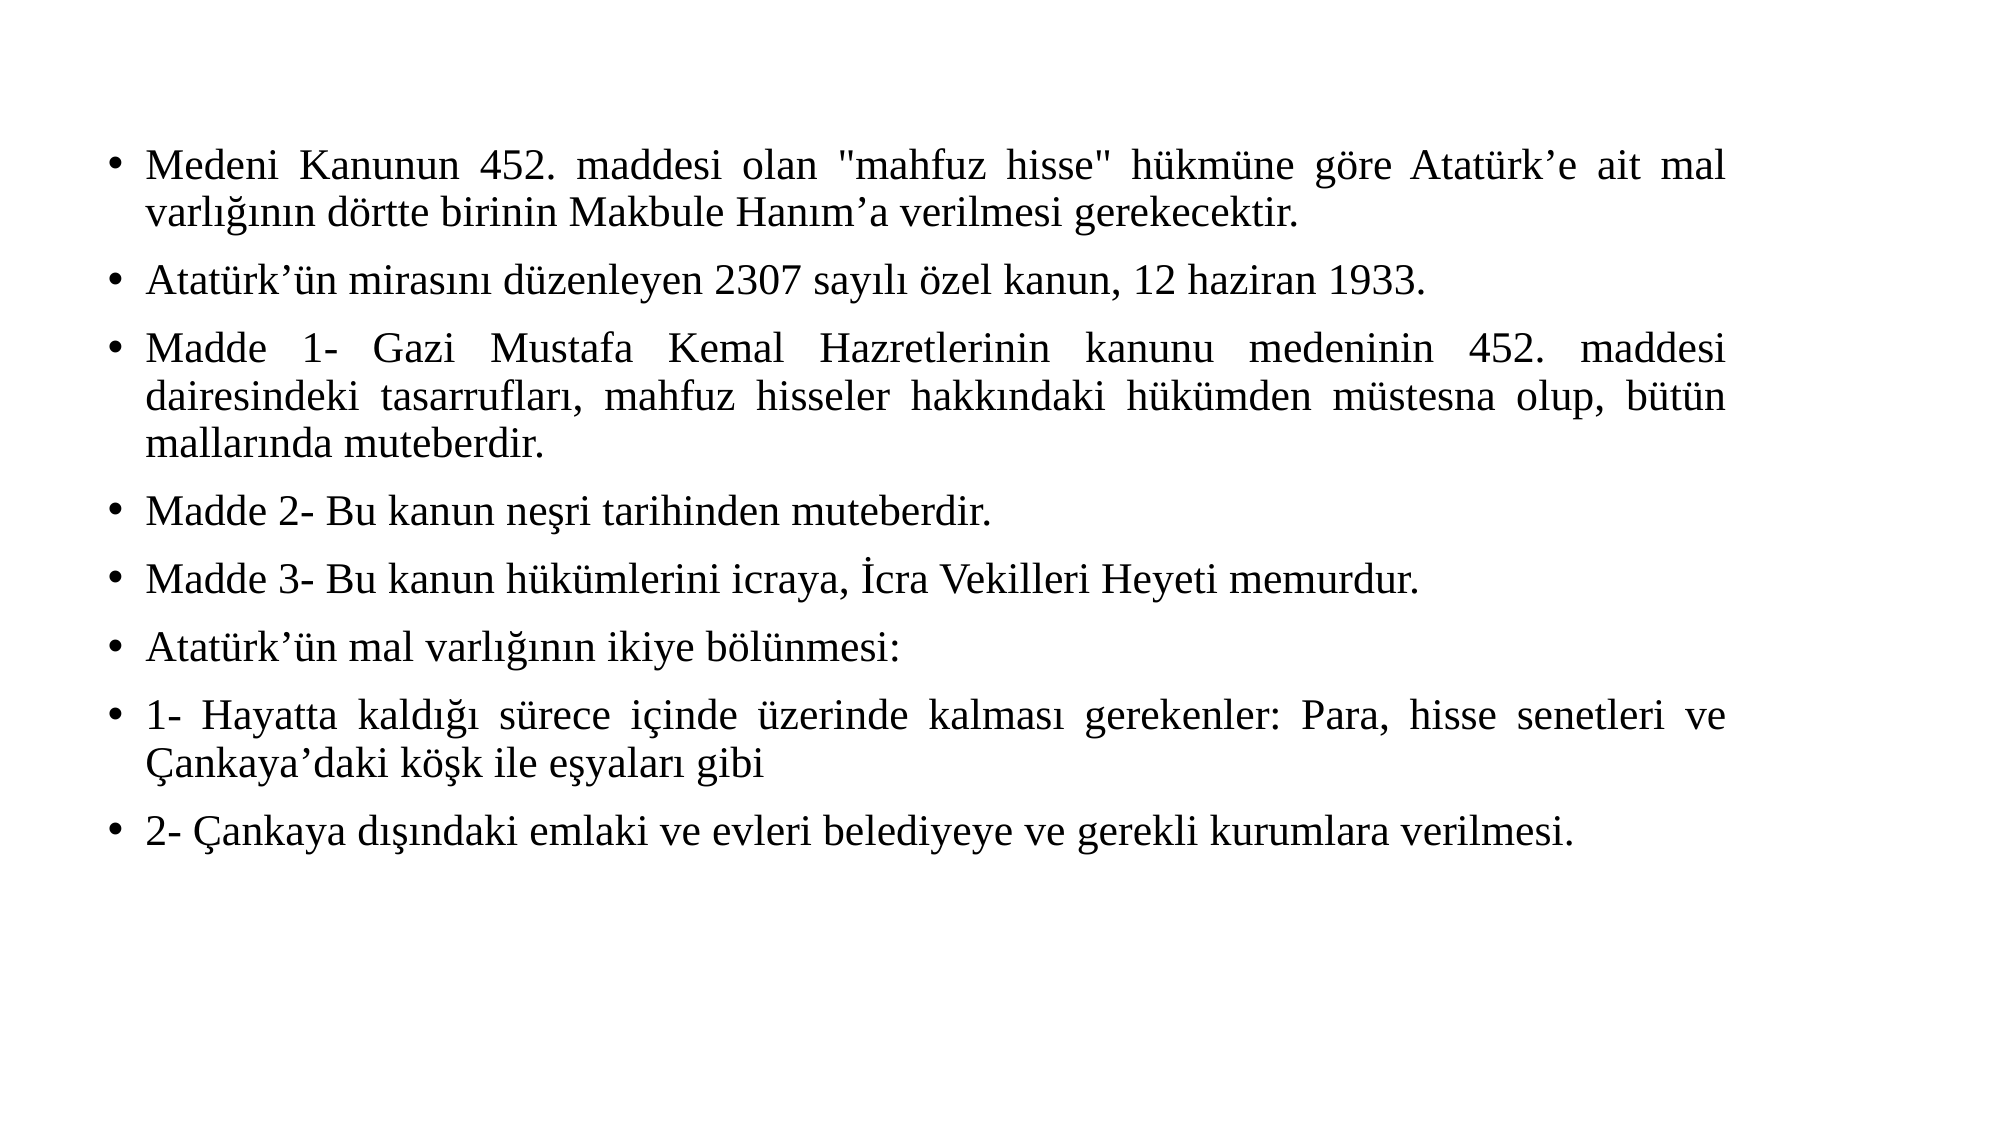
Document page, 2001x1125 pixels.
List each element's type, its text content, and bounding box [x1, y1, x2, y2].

list Medeni Kanunun 452. maddesi olan "mahfuz hisse" hükmüne göre Atatürk’e ait mal varlığının dörtte birinin Makbule Hanım’a verilmesi gerekecektir. Atatürk’ün mirasını düzenleyen 2307 sayılı özel kanun, 12 haziran 1933. Madde 1- Gazi Mustafa Kemal Hazretlerinin kanunu medeninin 452. maddesi dairesindeki tasarrufları, mahfuz hisseler hakkındaki hükümden müstesna olup, bütün mallarında muteberdir. Madde 2- Bu kanun neşri tarihinden muteberdir. Madde 3- Bu kanun hükümlerini icraya, İcra Vekilleri Heyeti memurdur. Atatürk’ün mal varlığının ikiye bölünmesi: 1- Hayatta kaldığı sürece içinde üzerinde kalması gerekenler: Para, hisse senetleri ve Çankaya’daki köşk ile eşyaları gibi 2- Çankaya dışındaki emlaki ve evleri belediyeye ve gerekli kurumlara verilmesi. [92, 134, 1743, 896]
